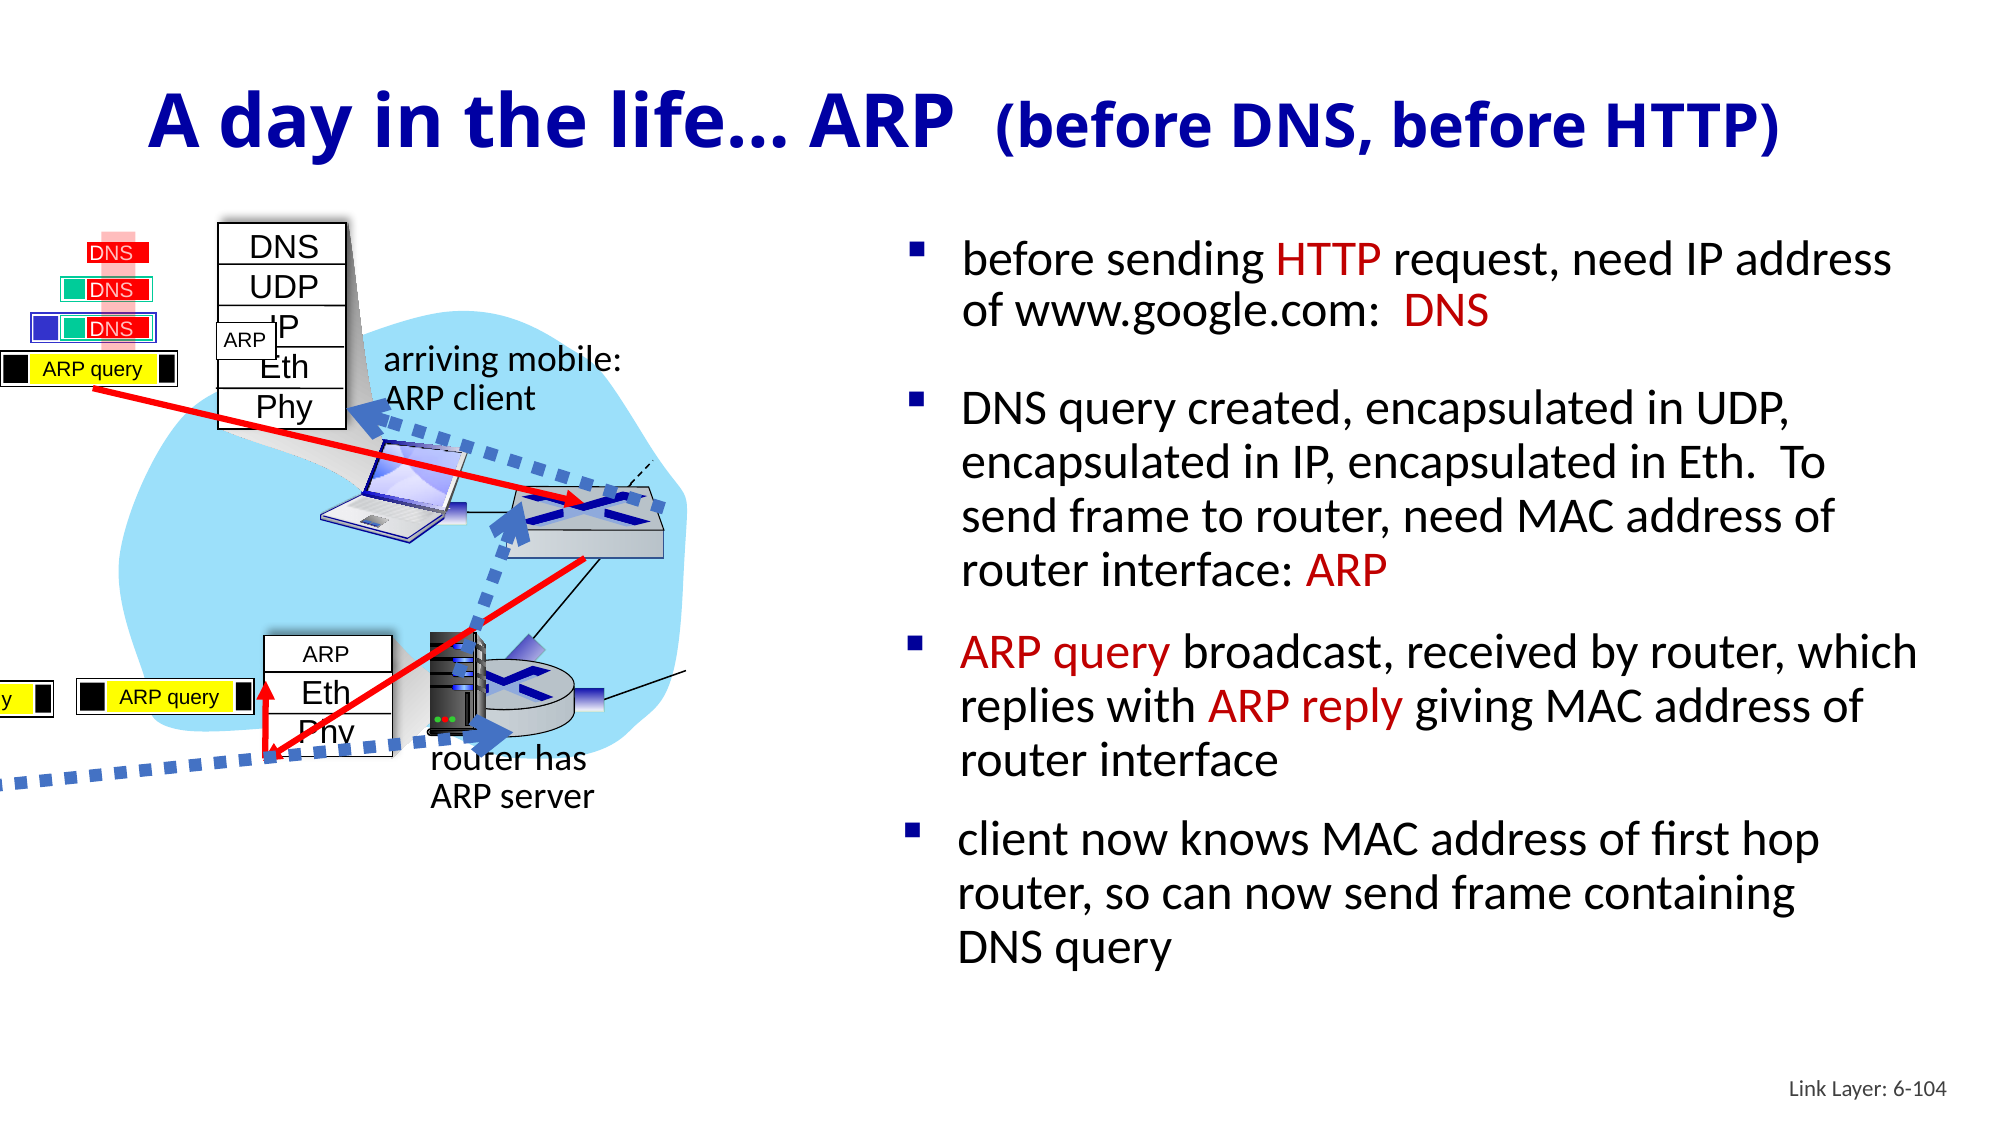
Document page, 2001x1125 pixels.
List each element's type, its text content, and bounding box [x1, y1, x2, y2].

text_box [92, 388, 584, 504]
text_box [584, 486, 664, 559]
text_box [585, 688, 605, 712]
text_box client now knows MAC address of first hop router, so can now send frame containing DNS query [886, 804, 1839, 1017]
slide_number Link Layer: 6-104 [1512, 1056, 1963, 1117]
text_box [30, 231, 156, 348]
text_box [506, 504, 550, 557]
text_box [76, 676, 255, 717]
text_box before sending HTTP request, need IP address of www.google.com: DNS [890, 227, 1928, 434]
text_box arriving mobile: ARP client [383, 333, 638, 408]
text_box router has ARP server [415, 732, 611, 824]
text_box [346, 408, 649, 488]
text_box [0, 732, 514, 789]
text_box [262, 557, 585, 761]
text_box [208, 319, 282, 360]
text_box DNS query created, encapsulated in UDP, encapsulated in IP, encapsulated in Eth. To send frame to router, need MAC address of router interface: ARP [890, 373, 1910, 589]
text_box ARP query broadcast, received by router, which replies with ARP reply giving MAC address of router interface [888, 618, 1957, 875]
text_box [0, 348, 178, 389]
text_box [383, 310, 545, 333]
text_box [319, 504, 470, 547]
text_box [550, 495, 648, 671]
text_box [118, 504, 506, 732]
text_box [0, 678, 54, 719]
text_box [585, 444, 688, 745]
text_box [215, 218, 383, 388]
title A day in the life… ARP (before DNS, before HTTP) [133, 49, 1859, 197]
